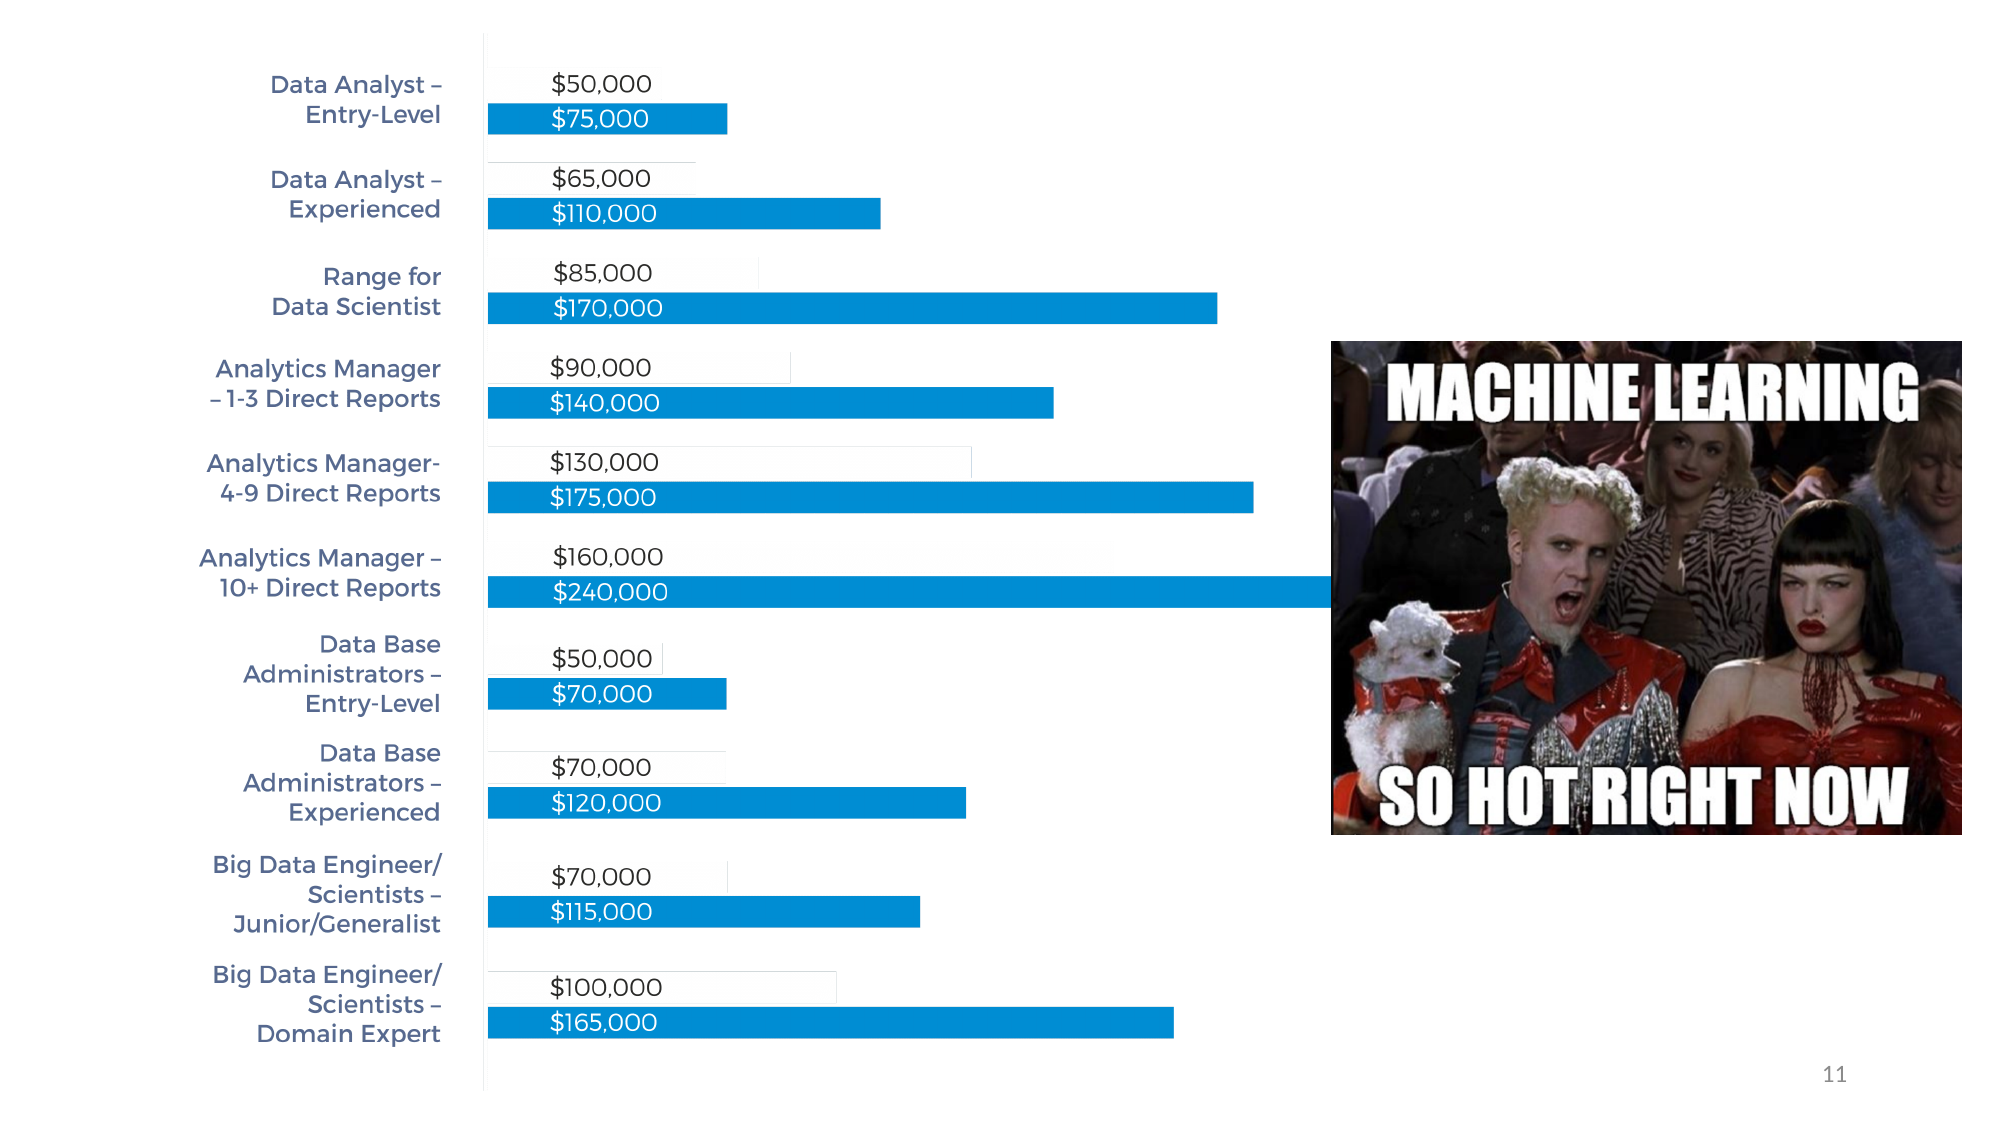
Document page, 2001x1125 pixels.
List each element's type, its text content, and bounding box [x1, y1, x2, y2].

slide_number 11 [1412, 1042, 1863, 1103]
picture [199, 33, 1962, 1092]
